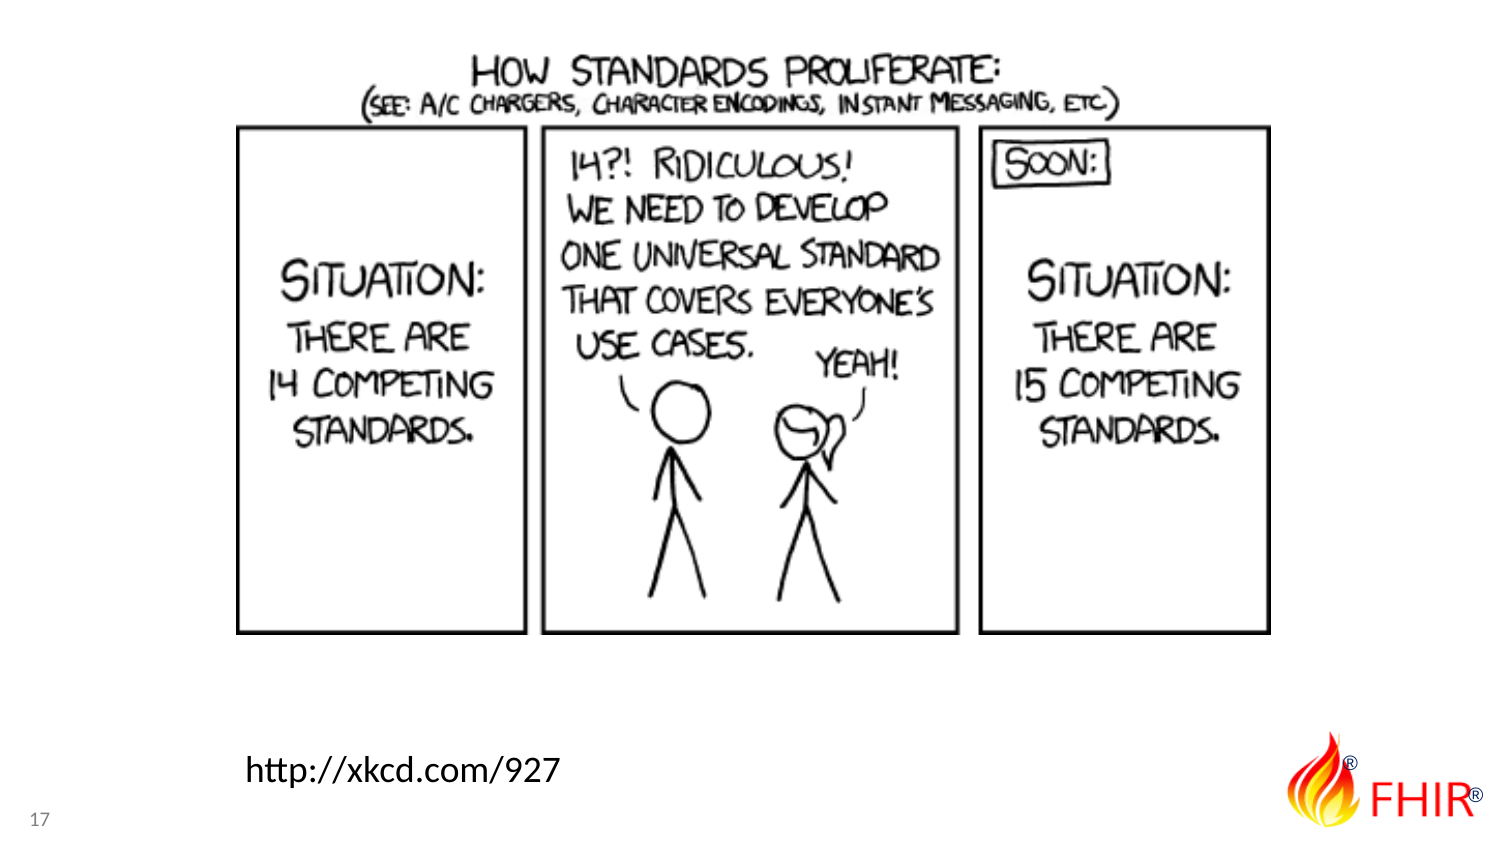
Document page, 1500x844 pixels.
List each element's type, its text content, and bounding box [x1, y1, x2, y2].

title http://xkcd.com/927 [0, 732, 807, 798]
picture [235, 49, 1271, 636]
picture [1279, 726, 1481, 833]
